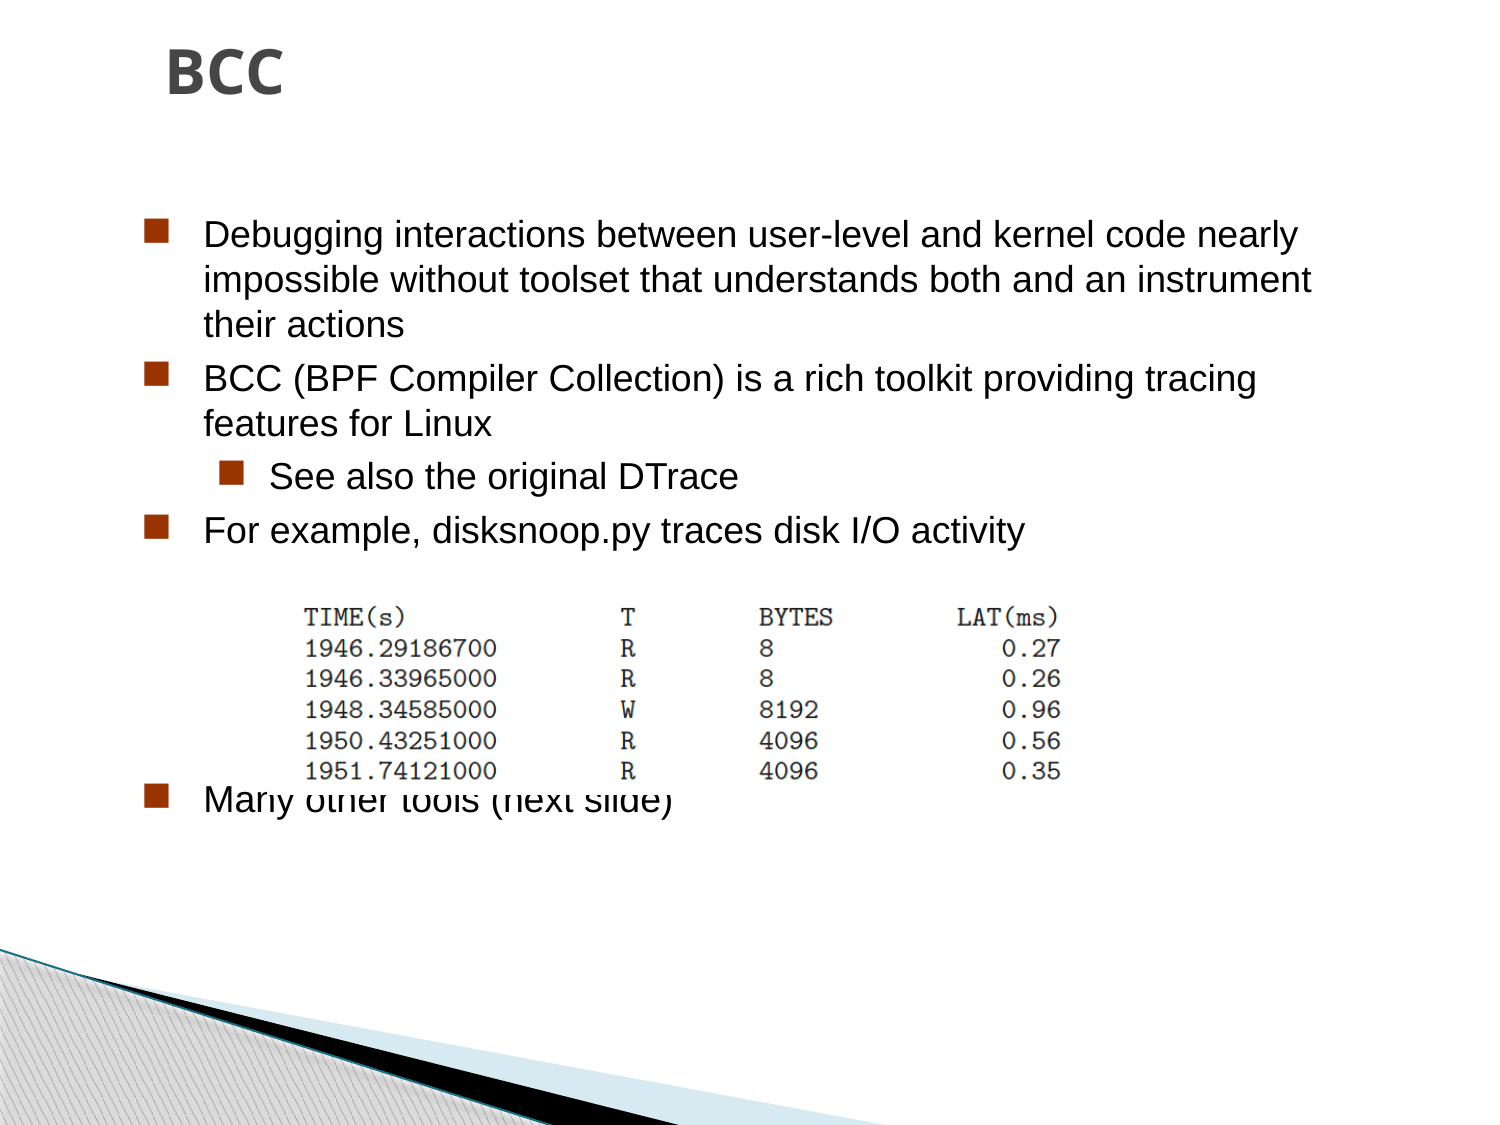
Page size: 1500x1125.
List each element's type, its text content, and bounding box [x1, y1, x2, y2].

title BCC [150, 22, 1500, 117]
picture [266, 581, 1080, 795]
text_box Debugging interactions between user-level and kernel code nearly impossible without toolset that understands both and an instrument their actions BCC (BPF Compiler Collection) is a rich toolkit providing tracing features for Linux See also the original DTrace For example, disksnoop.py traces disk I/O activity Many other tools (next slide) [132, 202, 1407, 1008]
